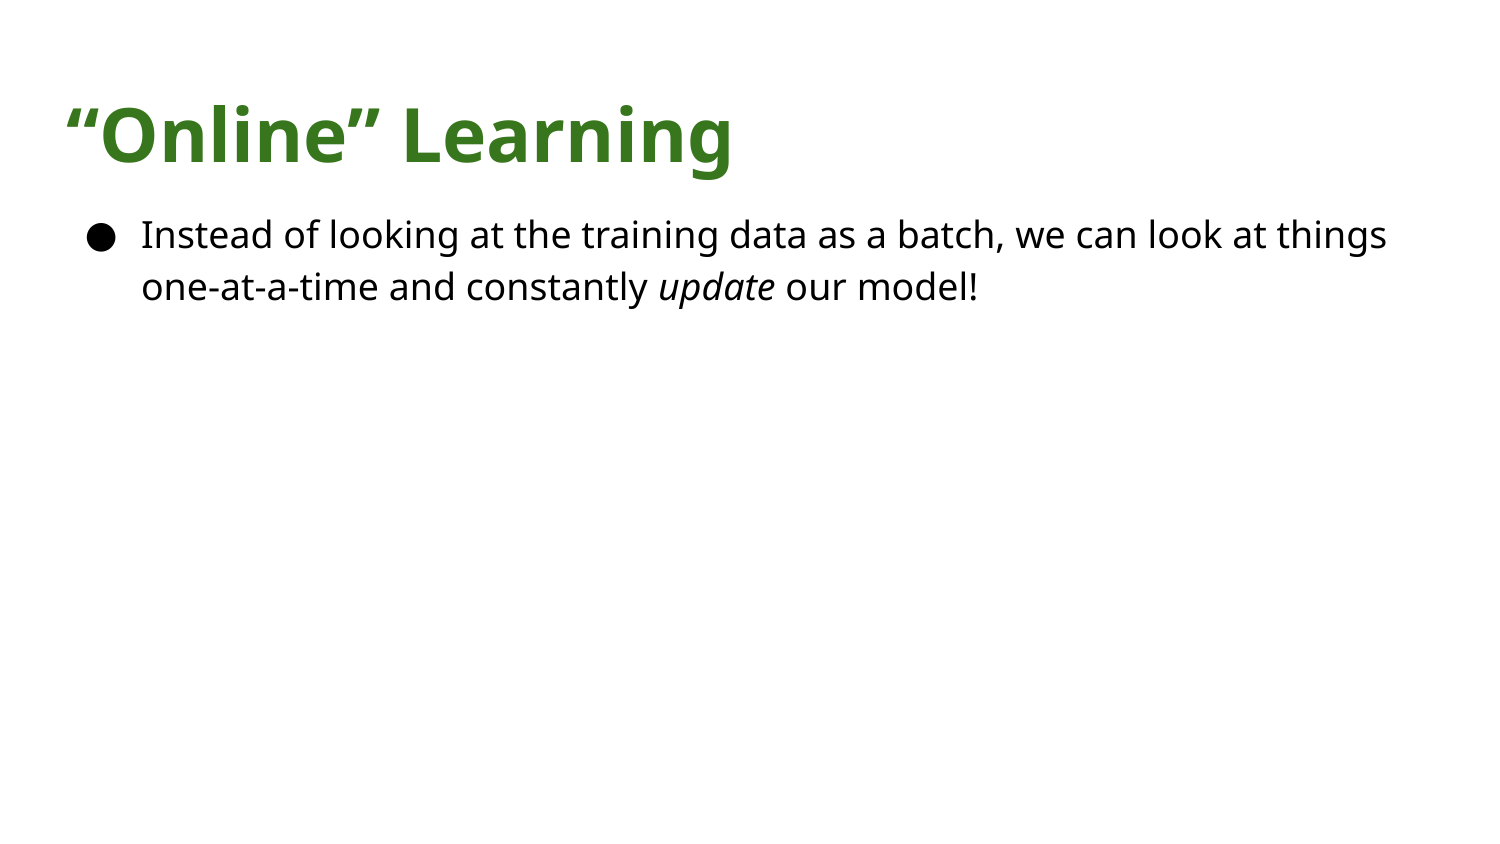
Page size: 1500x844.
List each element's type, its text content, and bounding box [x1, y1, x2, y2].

list Instead of looking at the training data as a batch, we can look at things one-at-a-time and constantly update our model! [51, 189, 1449, 750]
title “Online” Learning [51, 72, 1449, 167]
